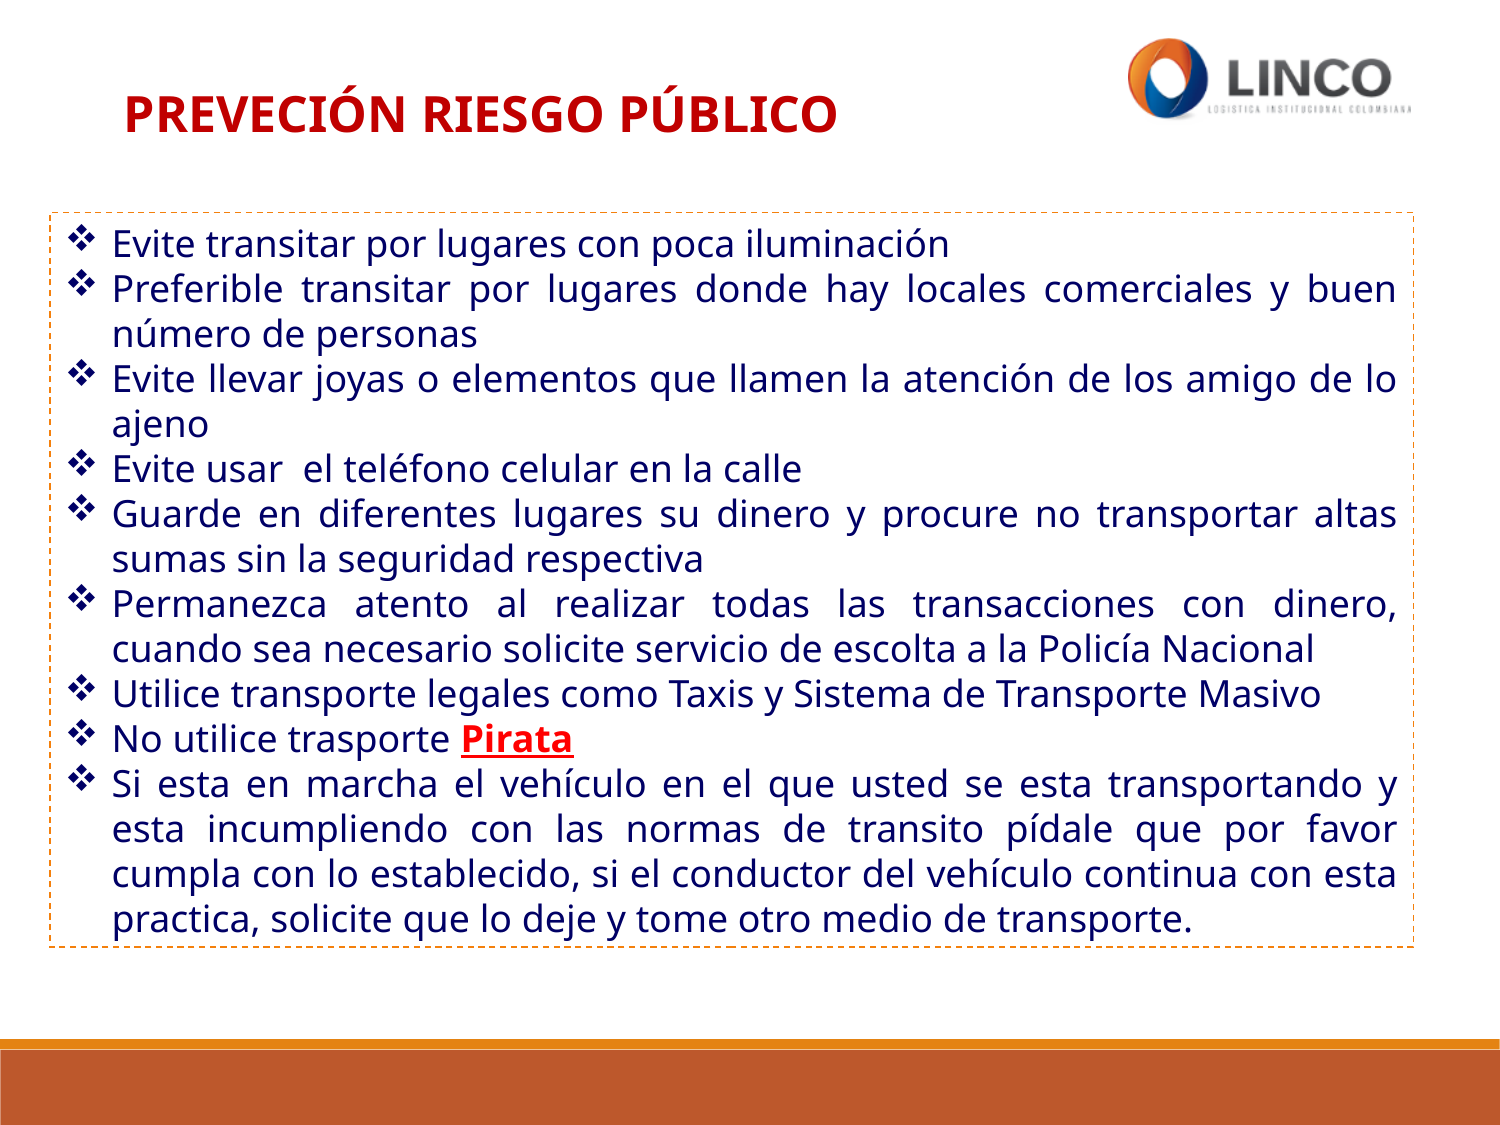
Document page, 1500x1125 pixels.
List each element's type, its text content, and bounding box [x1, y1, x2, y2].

picture [1127, 37, 1411, 126]
text_box PREVECIÓN RIESGO PÚBLICO [109, 74, 855, 150]
text_box Evite transitar por lugares con poca iluminación Preferible transitar por lugares donde hay locales comerciales y buen número de personas Evite llevar joyas o elementos que llamen la atención de los amigo de lo ajeno Evite usar el teléfono celular en la calle Guarde en diferentes lugares su dinero y procure no transportar altas sumas sin la seguridad respectiva Permanezca atento al realizar todas las transacciones con dinero, cuando sea necesario solicite servicio de escolta a la Policía Nacional Utilice transporte legales como Taxis y Sistema de Transporte Masivo No utilice trasporte Pirata Si esta en marcha el vehículo en el que usted se esta transportando y esta incumpliendo con las normas de transito pídale que por favor cumpla con lo establecido, si el conductor del vehículo continua con esta practica, solicite que lo deje y tome otro medio de transporte. [50, 212, 1414, 948]
